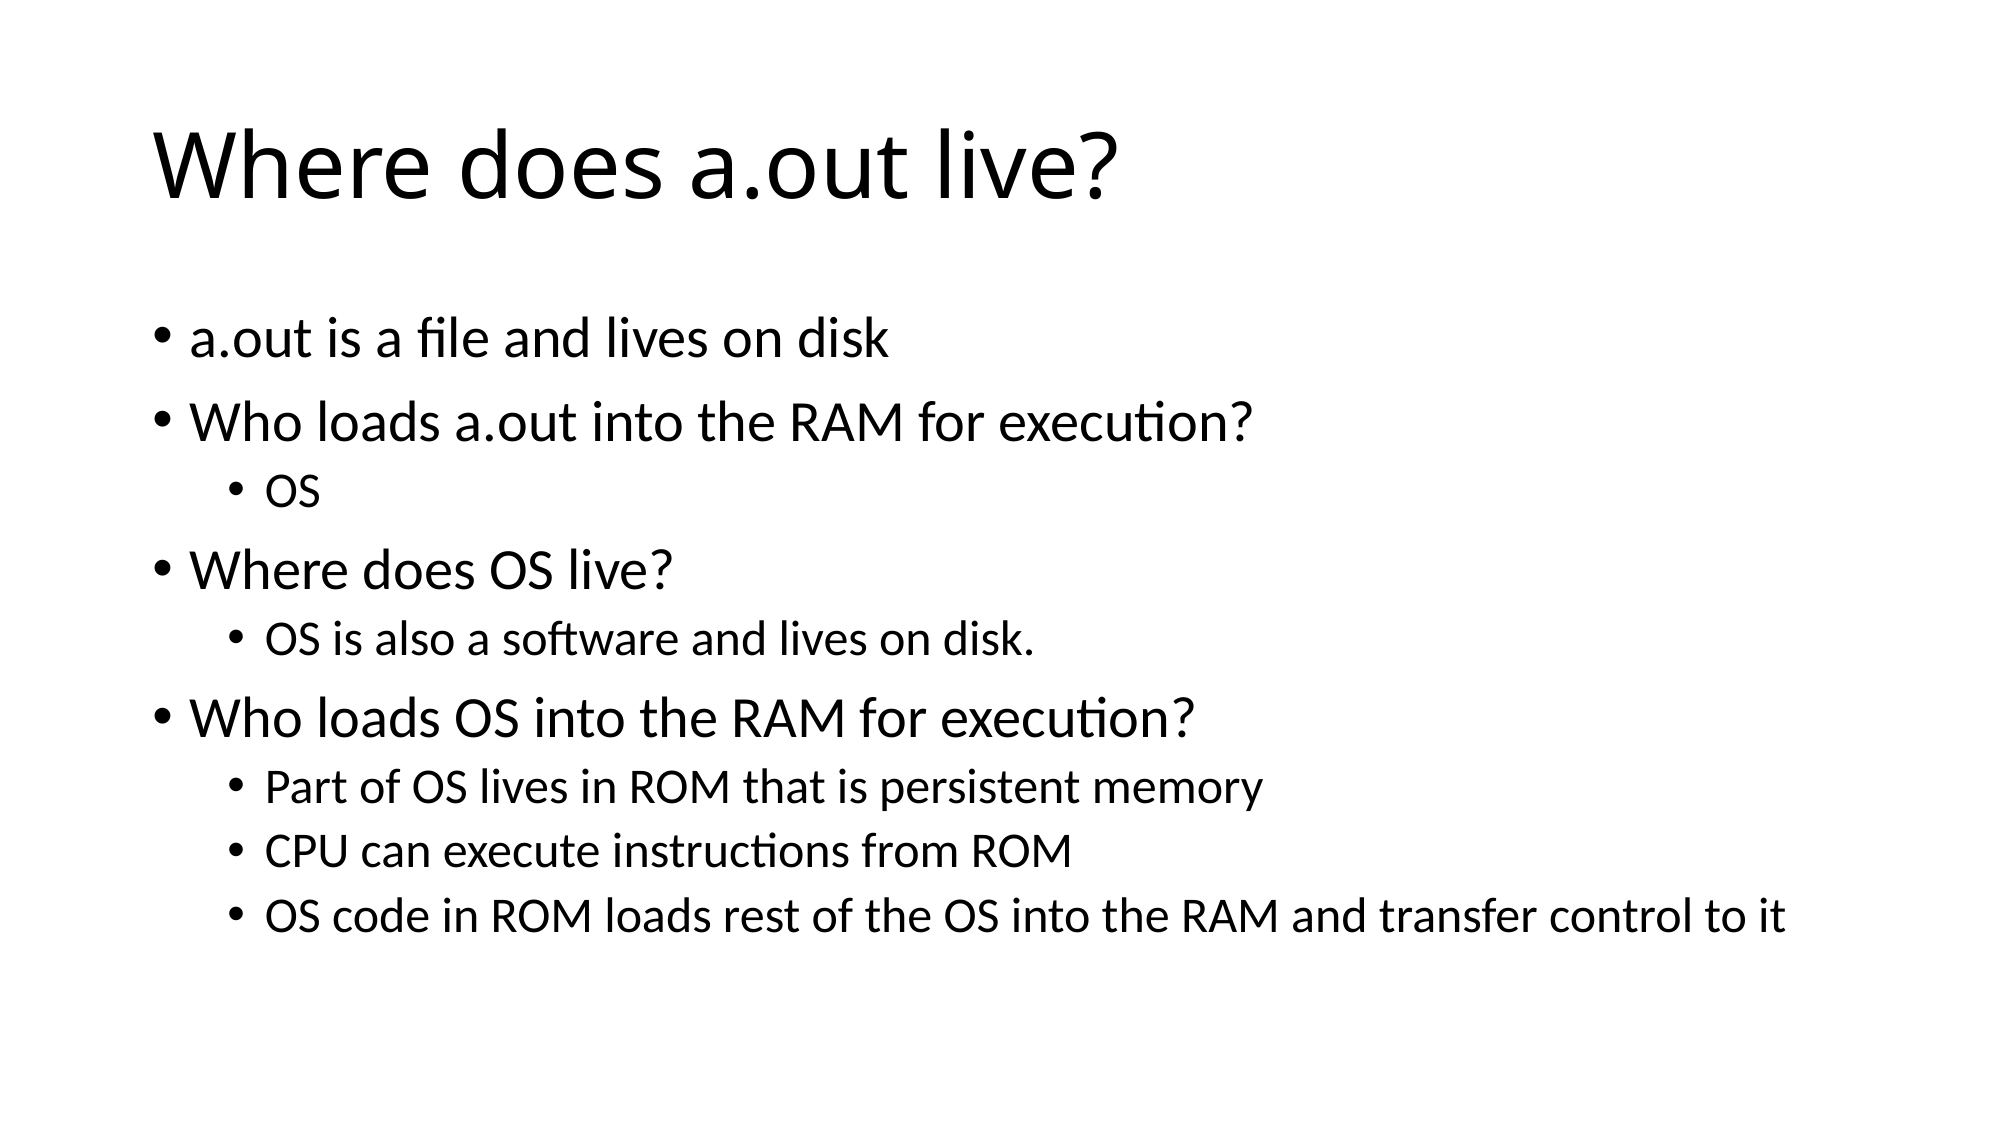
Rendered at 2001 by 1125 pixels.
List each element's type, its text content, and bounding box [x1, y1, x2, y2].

title Where does a.out live? [137, 59, 1863, 278]
list a.out is a file and lives on disk Who loads a.out into the RAM for execution? OS Where does OS live? OS is also a software and lives on disk. Who loads OS into the RAM for execution? Part of OS lives in ROM that is persistent memory CPU can execute instructions from ROM OS code in ROM loads rest of the OS into the RAM and transfer control to it [137, 299, 1863, 1014]
